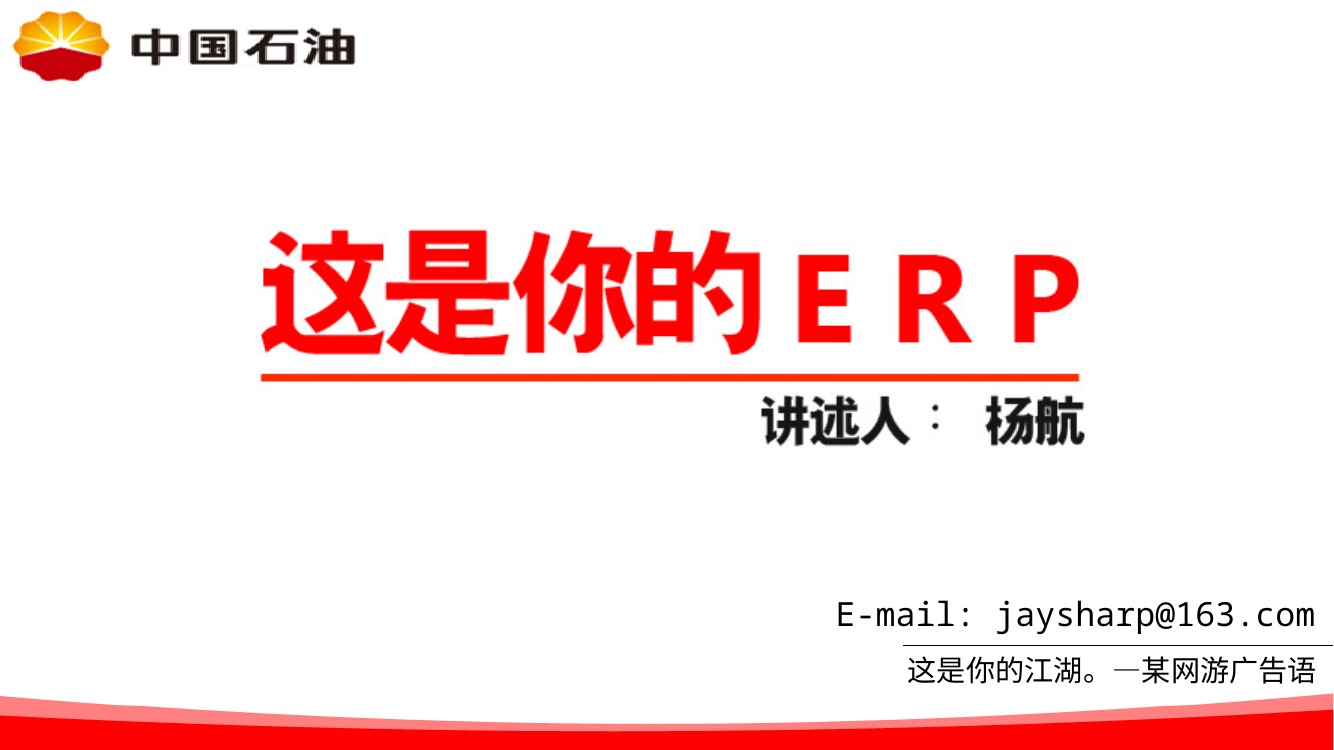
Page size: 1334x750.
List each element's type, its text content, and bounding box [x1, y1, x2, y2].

text_box E-mail: jaysharp@163.com [781, 586, 1334, 641]
picture [0, 0, 1334, 750]
text_box 这是你的江湖。—某网游广告语 [867, 644, 1334, 695]
